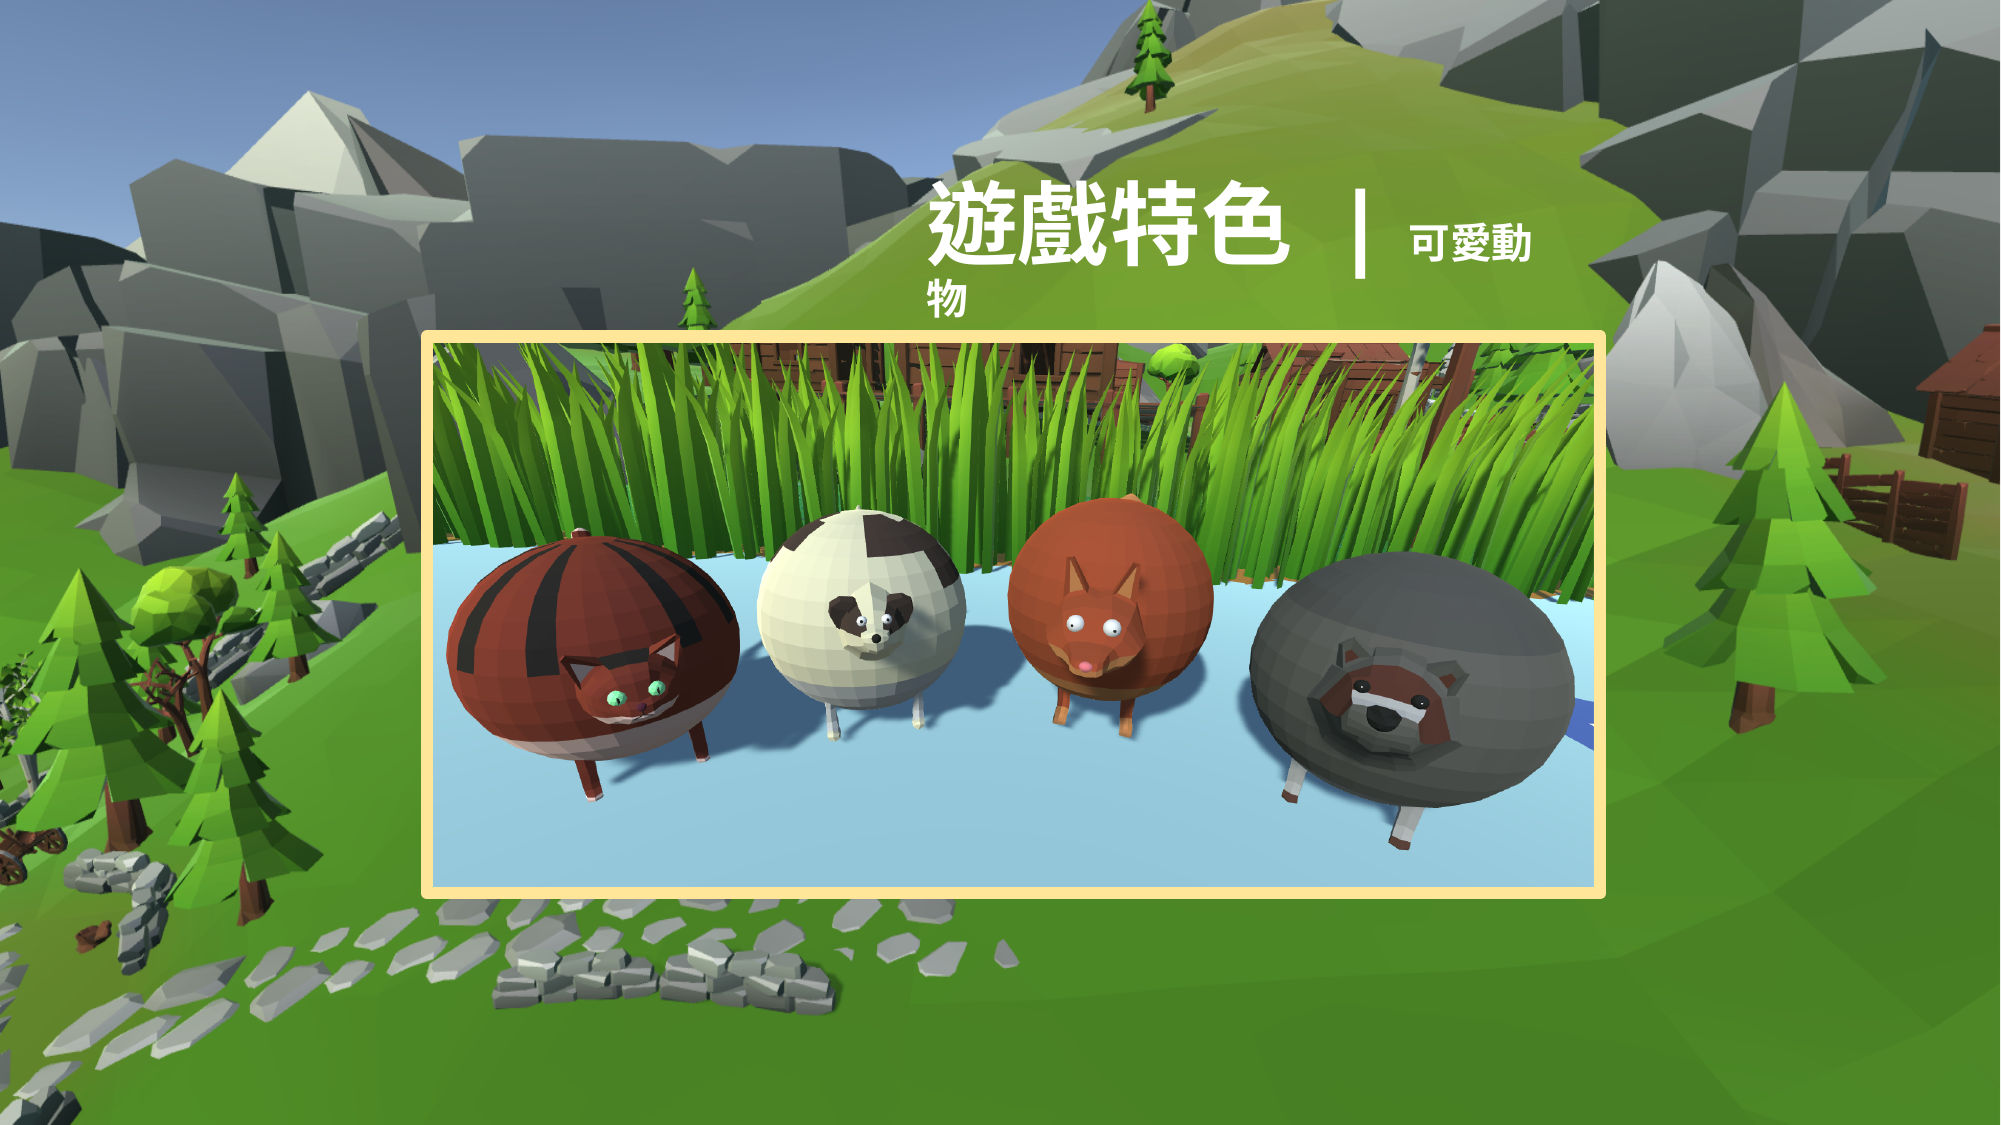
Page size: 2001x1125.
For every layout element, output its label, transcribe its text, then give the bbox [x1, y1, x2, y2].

title 遊戲特色 |可愛動物 [911, 142, 1551, 330]
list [433, 342, 1594, 887]
picture [0, 0, 2001, 1125]
